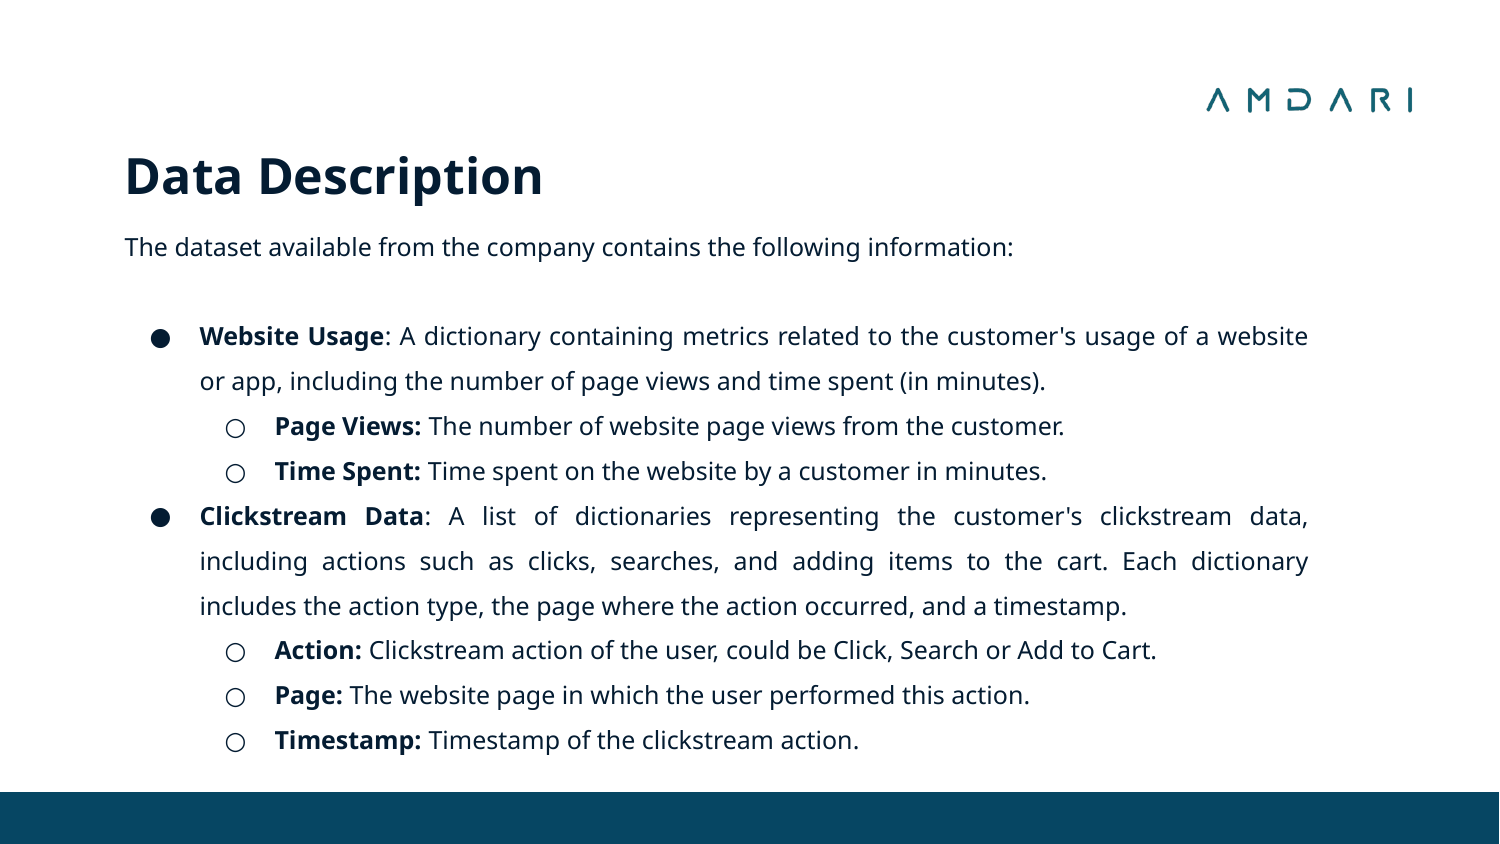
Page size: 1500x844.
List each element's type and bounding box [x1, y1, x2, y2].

text_box [0, 791, 1500, 844]
text_box [1204, 84, 1416, 114]
text_box [124, 120, 1311, 747]
